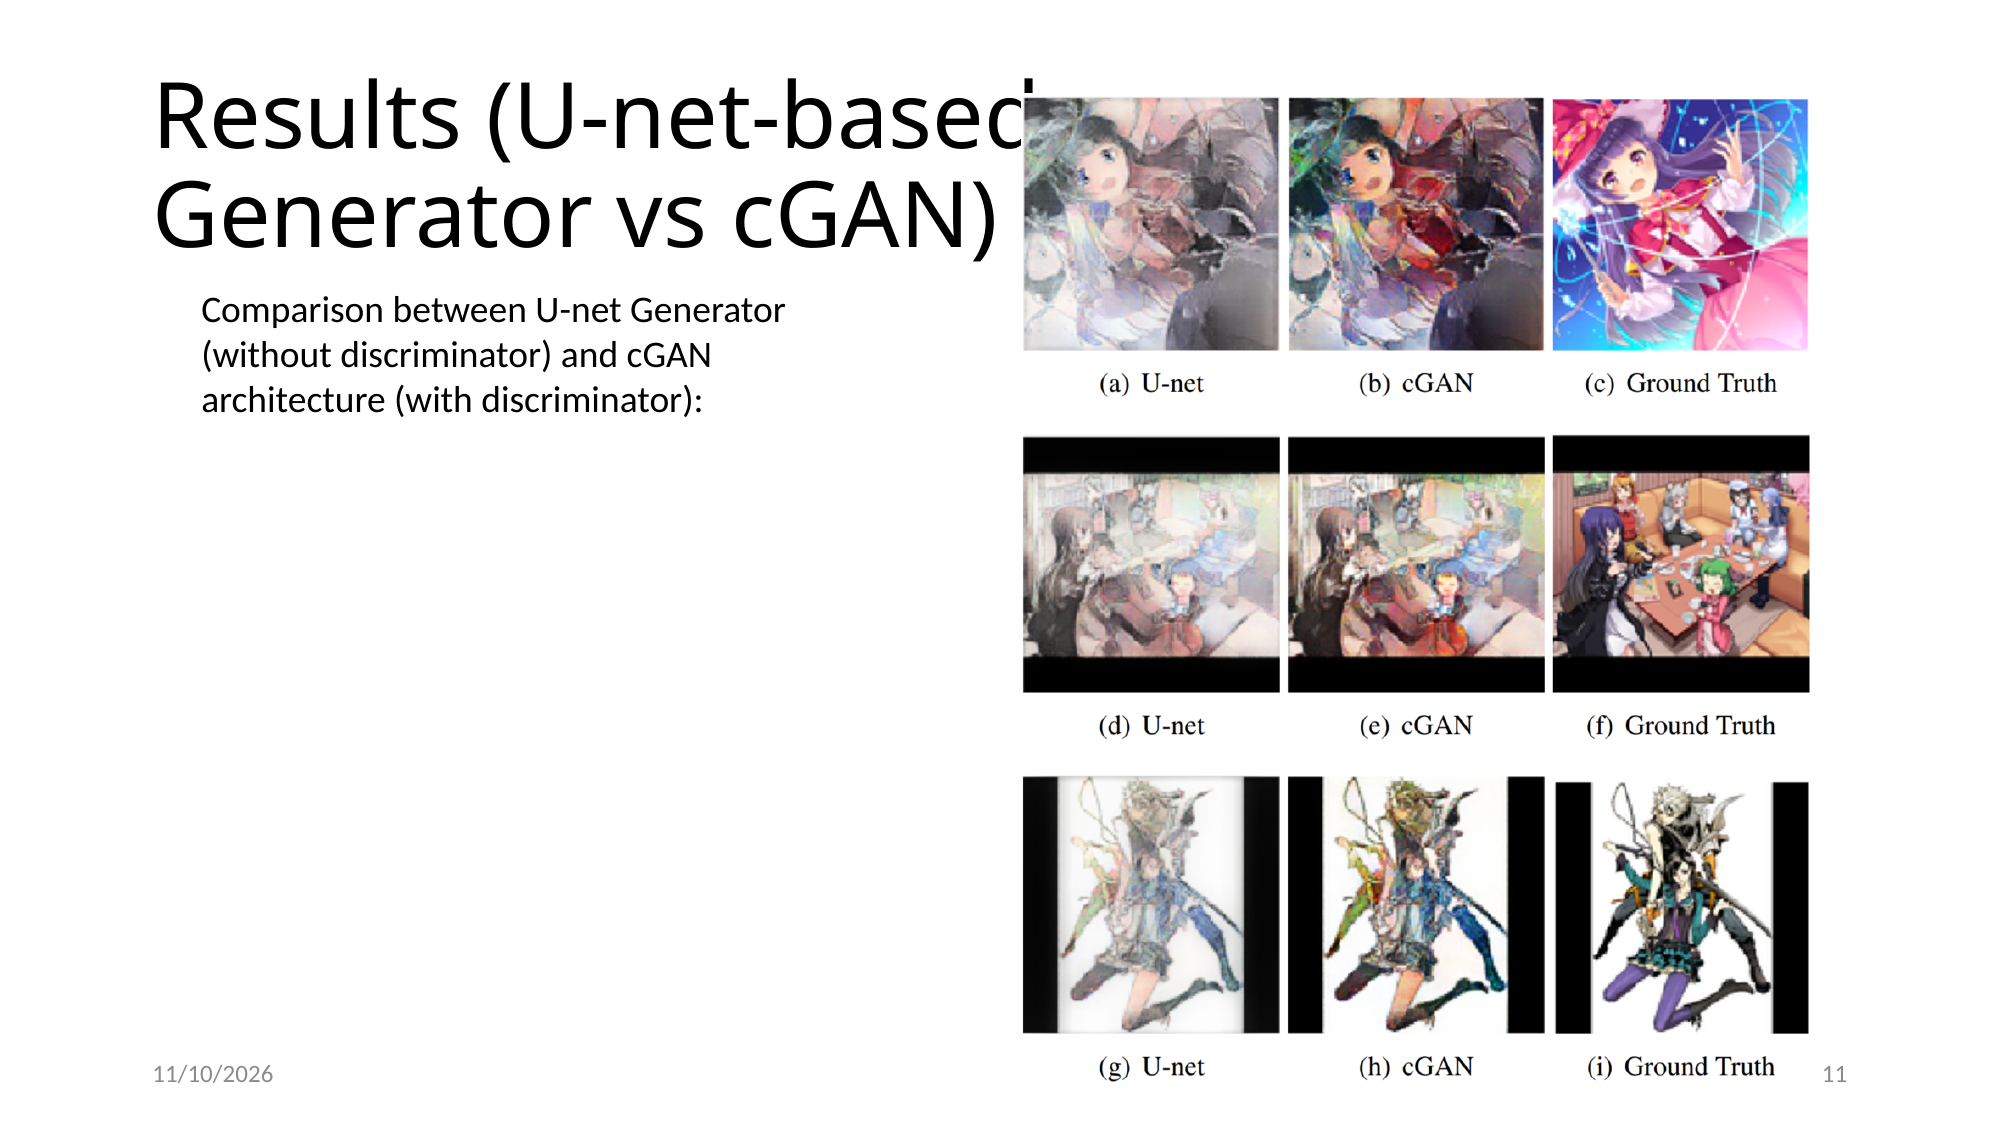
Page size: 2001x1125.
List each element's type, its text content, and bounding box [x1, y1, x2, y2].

text_box Comparison between U-net Generator (without discriminator) and cGAN architecture (with discriminator): [186, 277, 851, 427]
picture [1021, 93, 1814, 1083]
title Results (U-net-based Generator vs cGAN) [137, 59, 1158, 278]
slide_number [137, 1042, 588, 1103]
slide_number 11 [1412, 1042, 1863, 1103]
